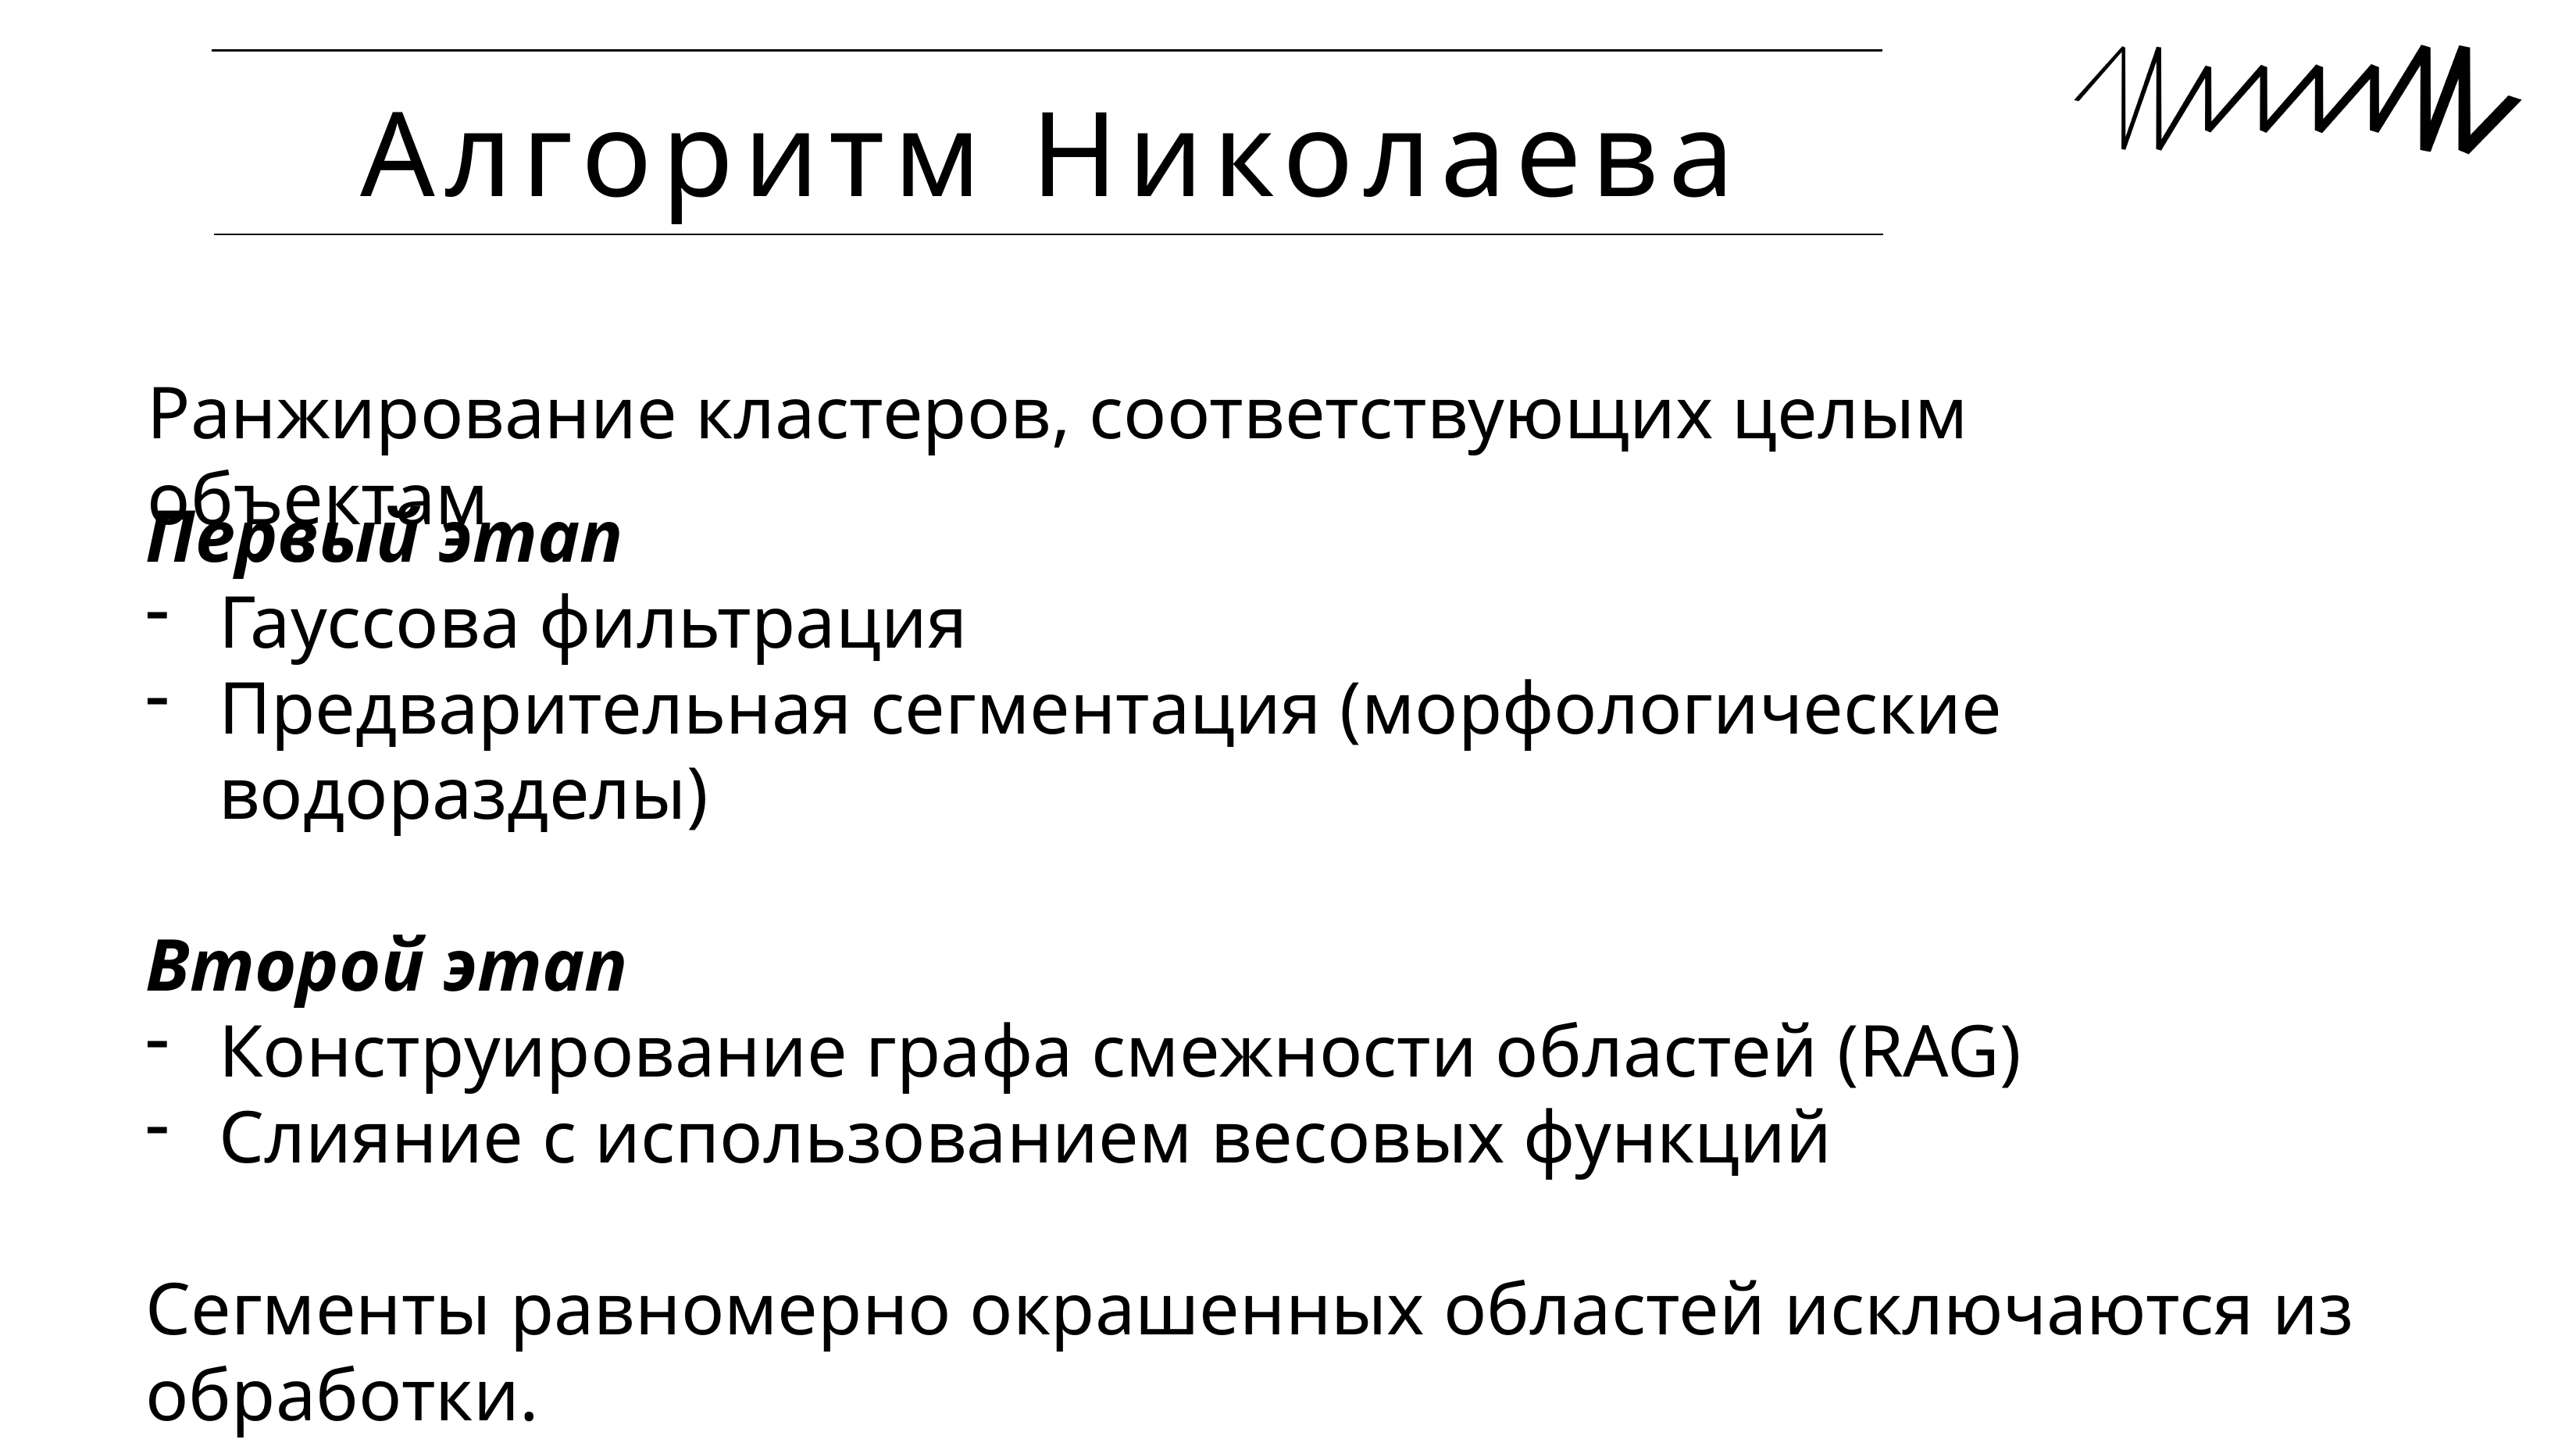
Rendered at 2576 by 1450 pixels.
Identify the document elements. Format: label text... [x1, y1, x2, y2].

text_box Ранжирование кластеров, соответствующих целым объектам [135, 361, 2225, 545]
text_box Первый этап Гауссова фильтрация Предварительная сегментация (морфологические водоразделы) Второй этап Конструирование графа смежности областей (RAG) Слияние с использованием весовых функций Сегменты равномерно окрашенных областей исключаются из обработки. [145, 490, 2489, 1436]
picture [2039, 6, 2575, 165]
title Алгоритм Николаева [212, 62, 1884, 304]
